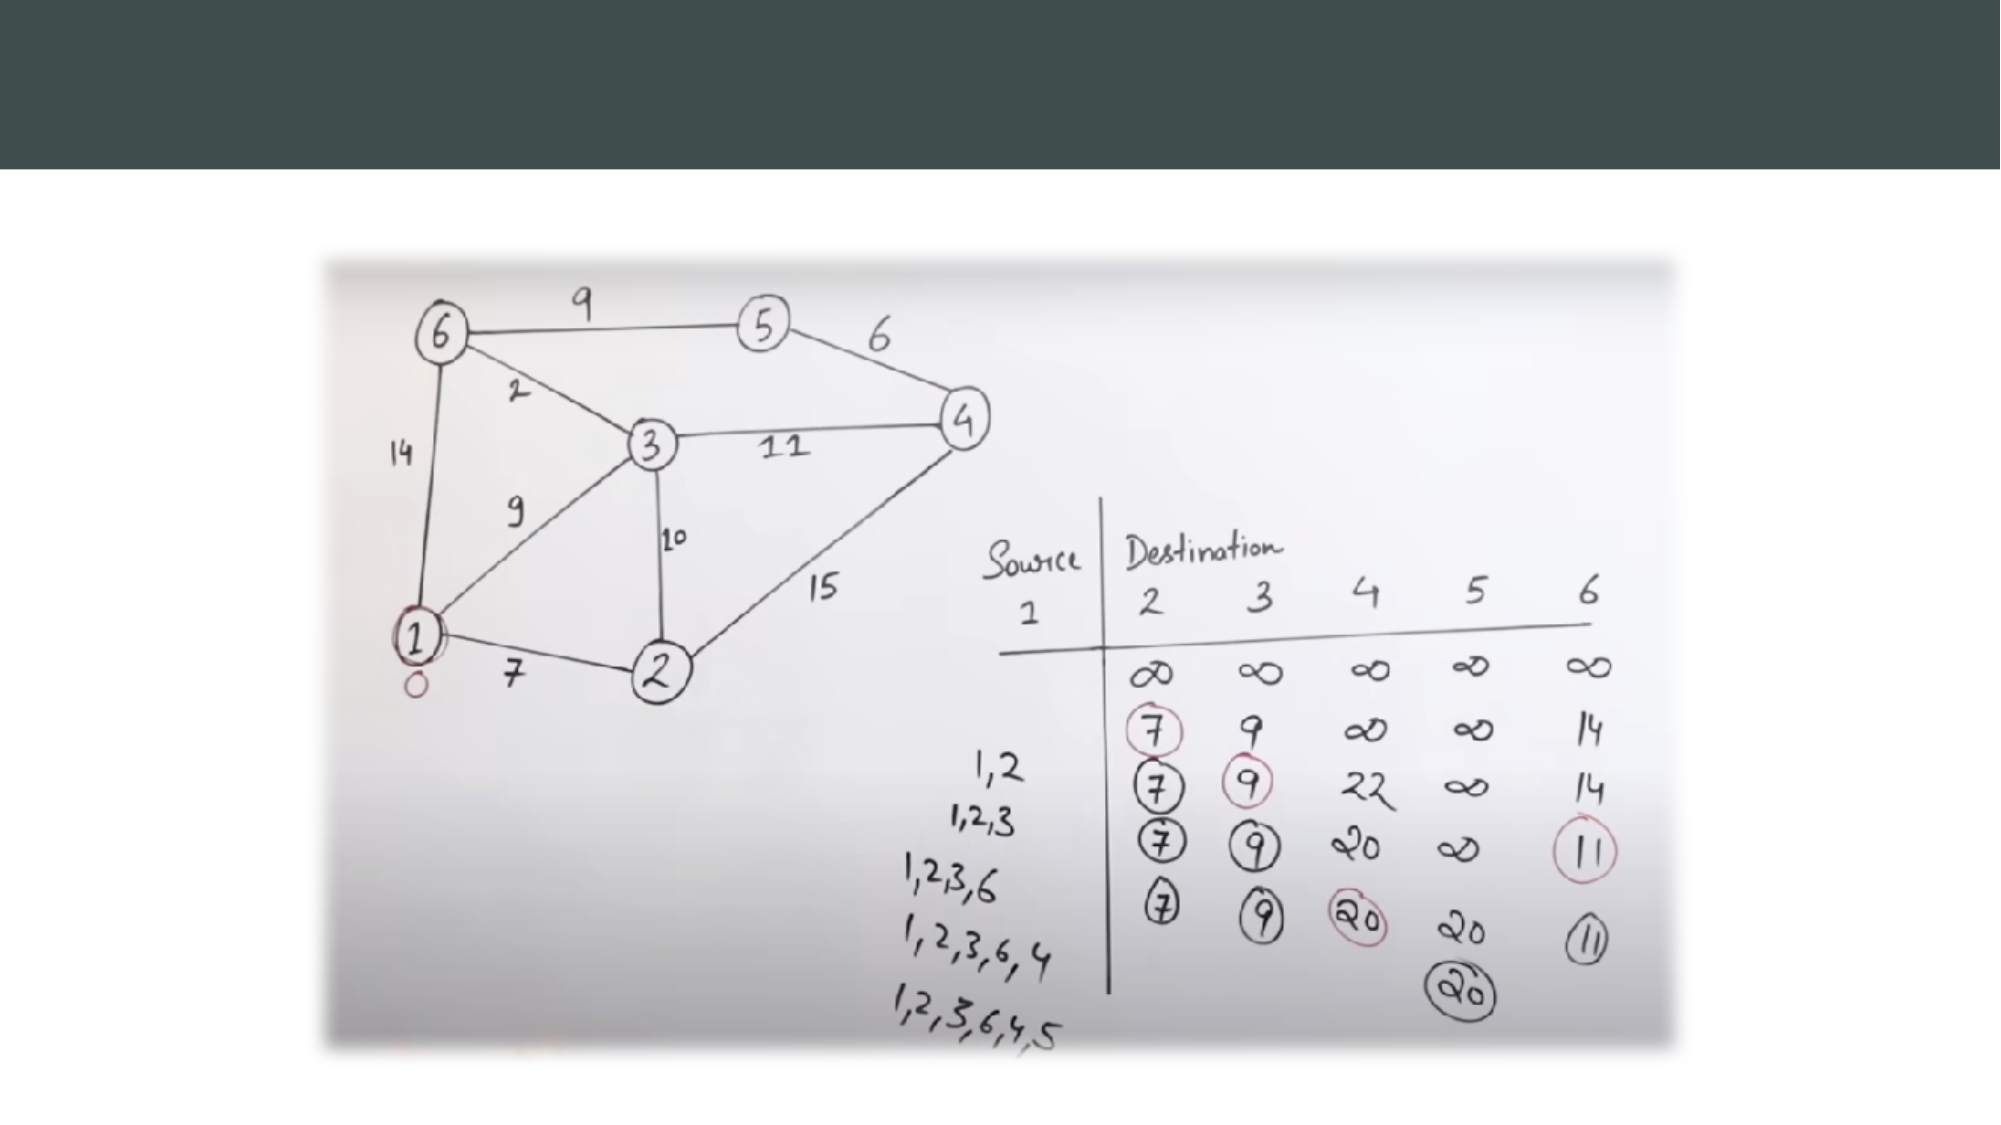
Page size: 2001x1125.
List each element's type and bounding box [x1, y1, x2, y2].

text_box [0, 0, 2000, 170]
picture [307, 244, 1693, 1067]
